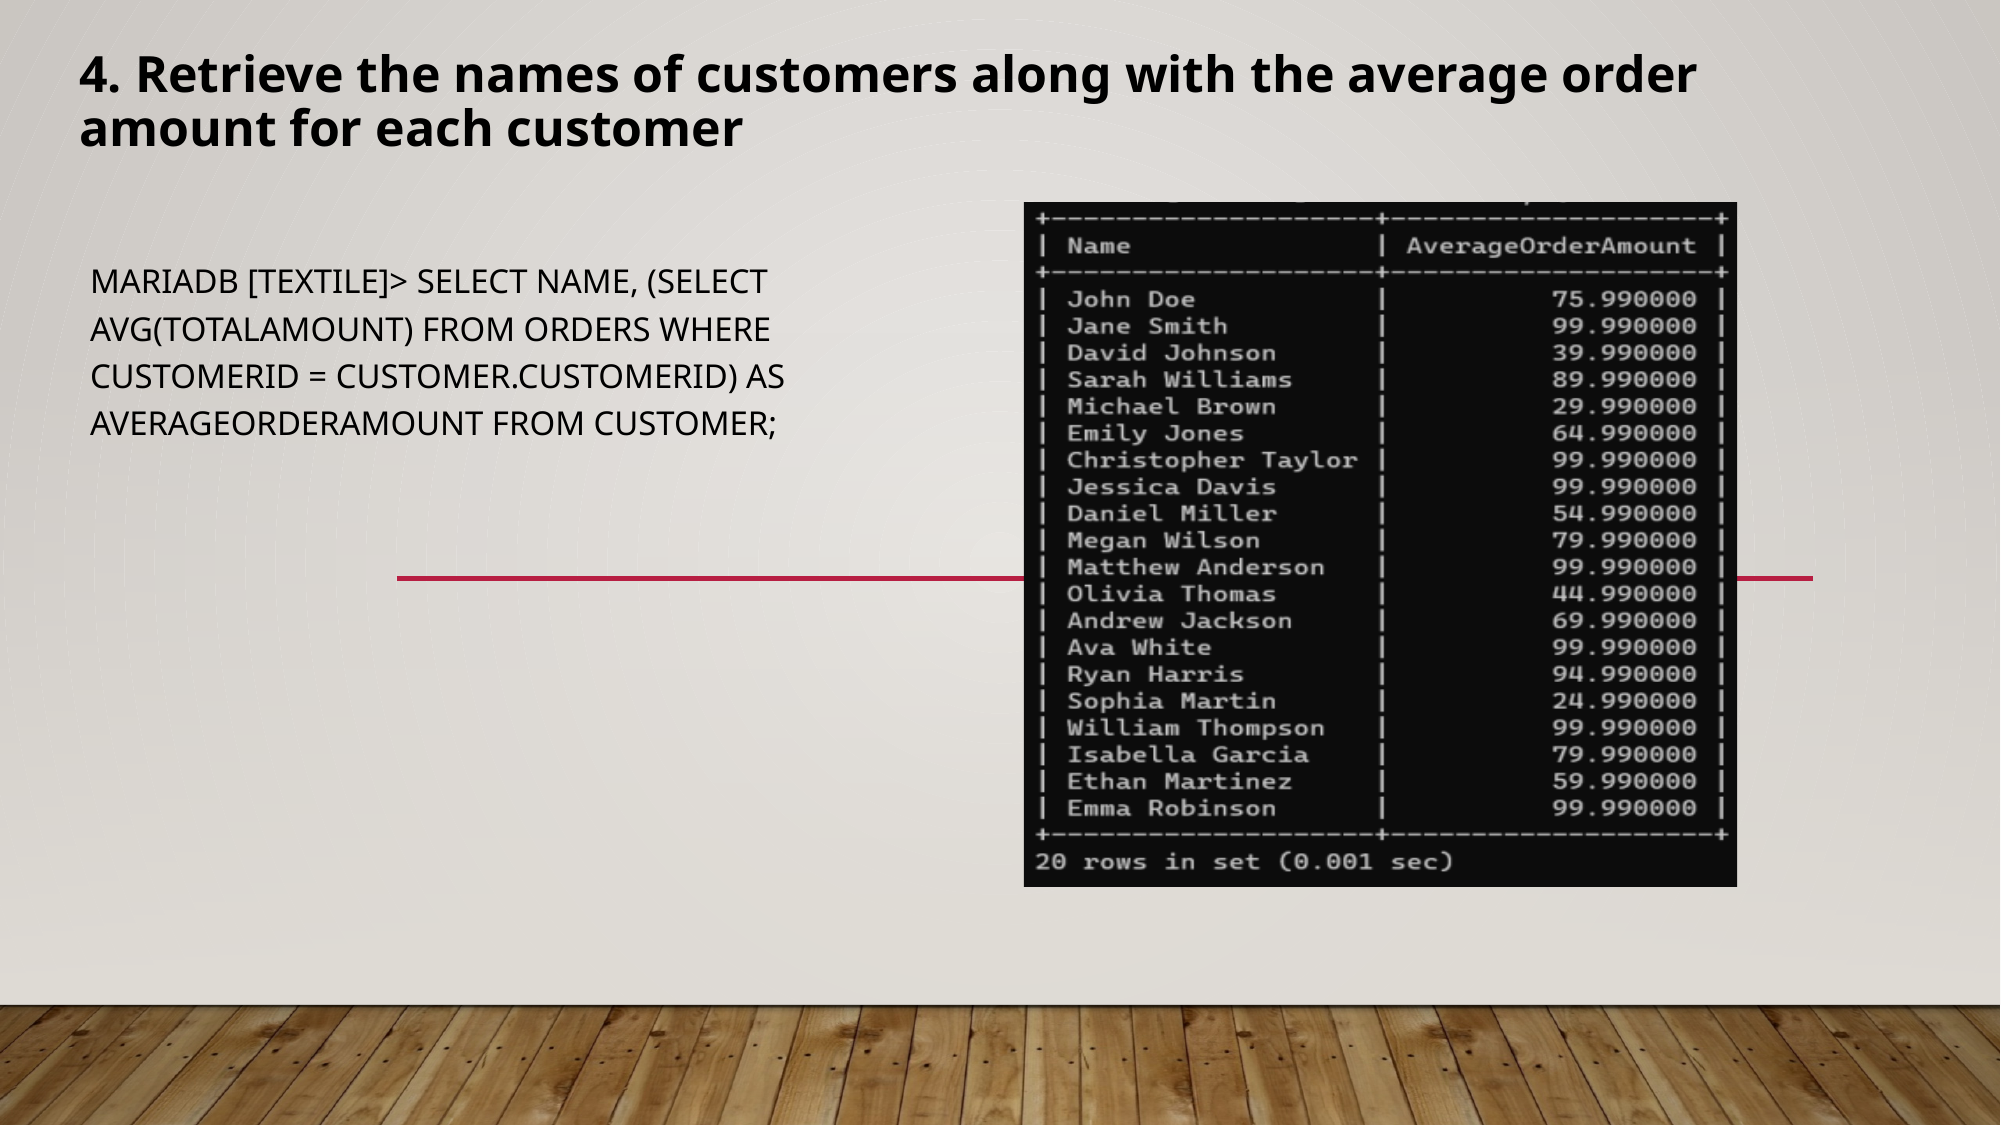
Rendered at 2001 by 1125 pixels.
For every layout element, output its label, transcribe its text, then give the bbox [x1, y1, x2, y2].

picture [1023, 201, 1738, 887]
title 4. Retrieve the names of customers along with the average order amount for each customer [64, 10, 1834, 158]
subtitle MariaDB [textile]> SELECT Name, (SELECT AVG(TotalAmount) FROM Orders WHERE CustomerID = Customer.CustomerID) AS AverageOrderAmount from customer; [75, 237, 833, 461]
picture [0, 1005, 2000, 1125]
